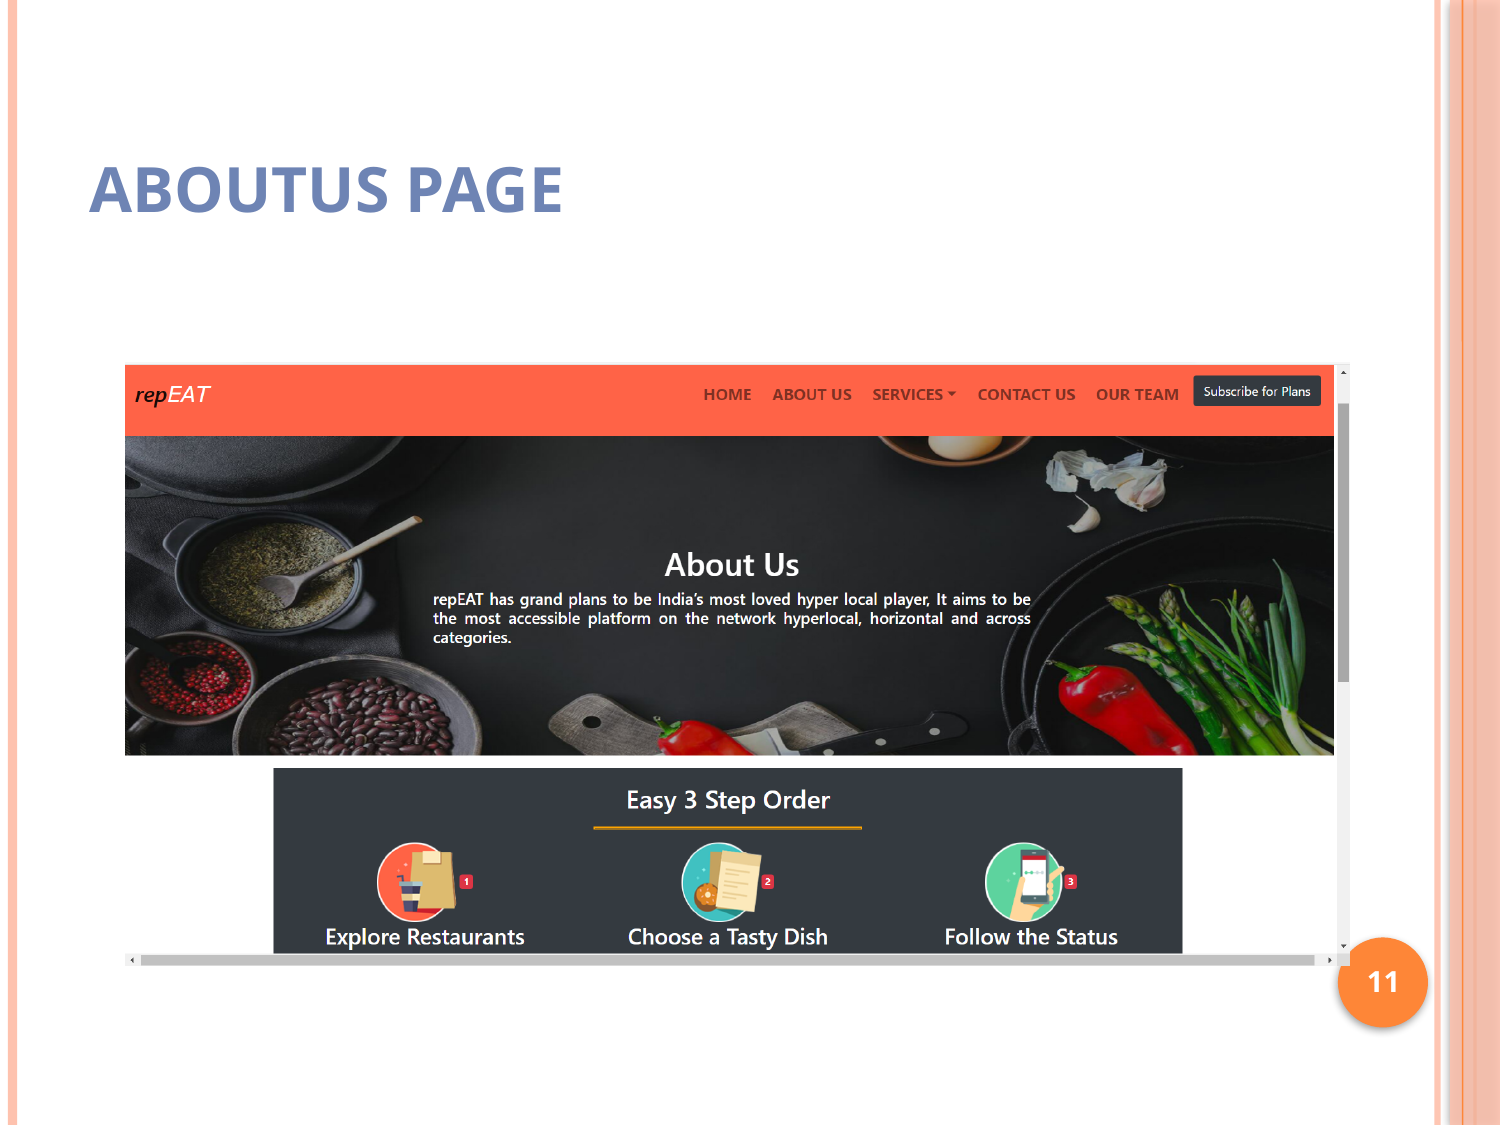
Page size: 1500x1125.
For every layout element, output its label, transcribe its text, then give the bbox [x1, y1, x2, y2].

title Aboutus Page [75, 45, 1300, 233]
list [124, 361, 1351, 967]
slide_number 11 [1333, 940, 1434, 1027]
